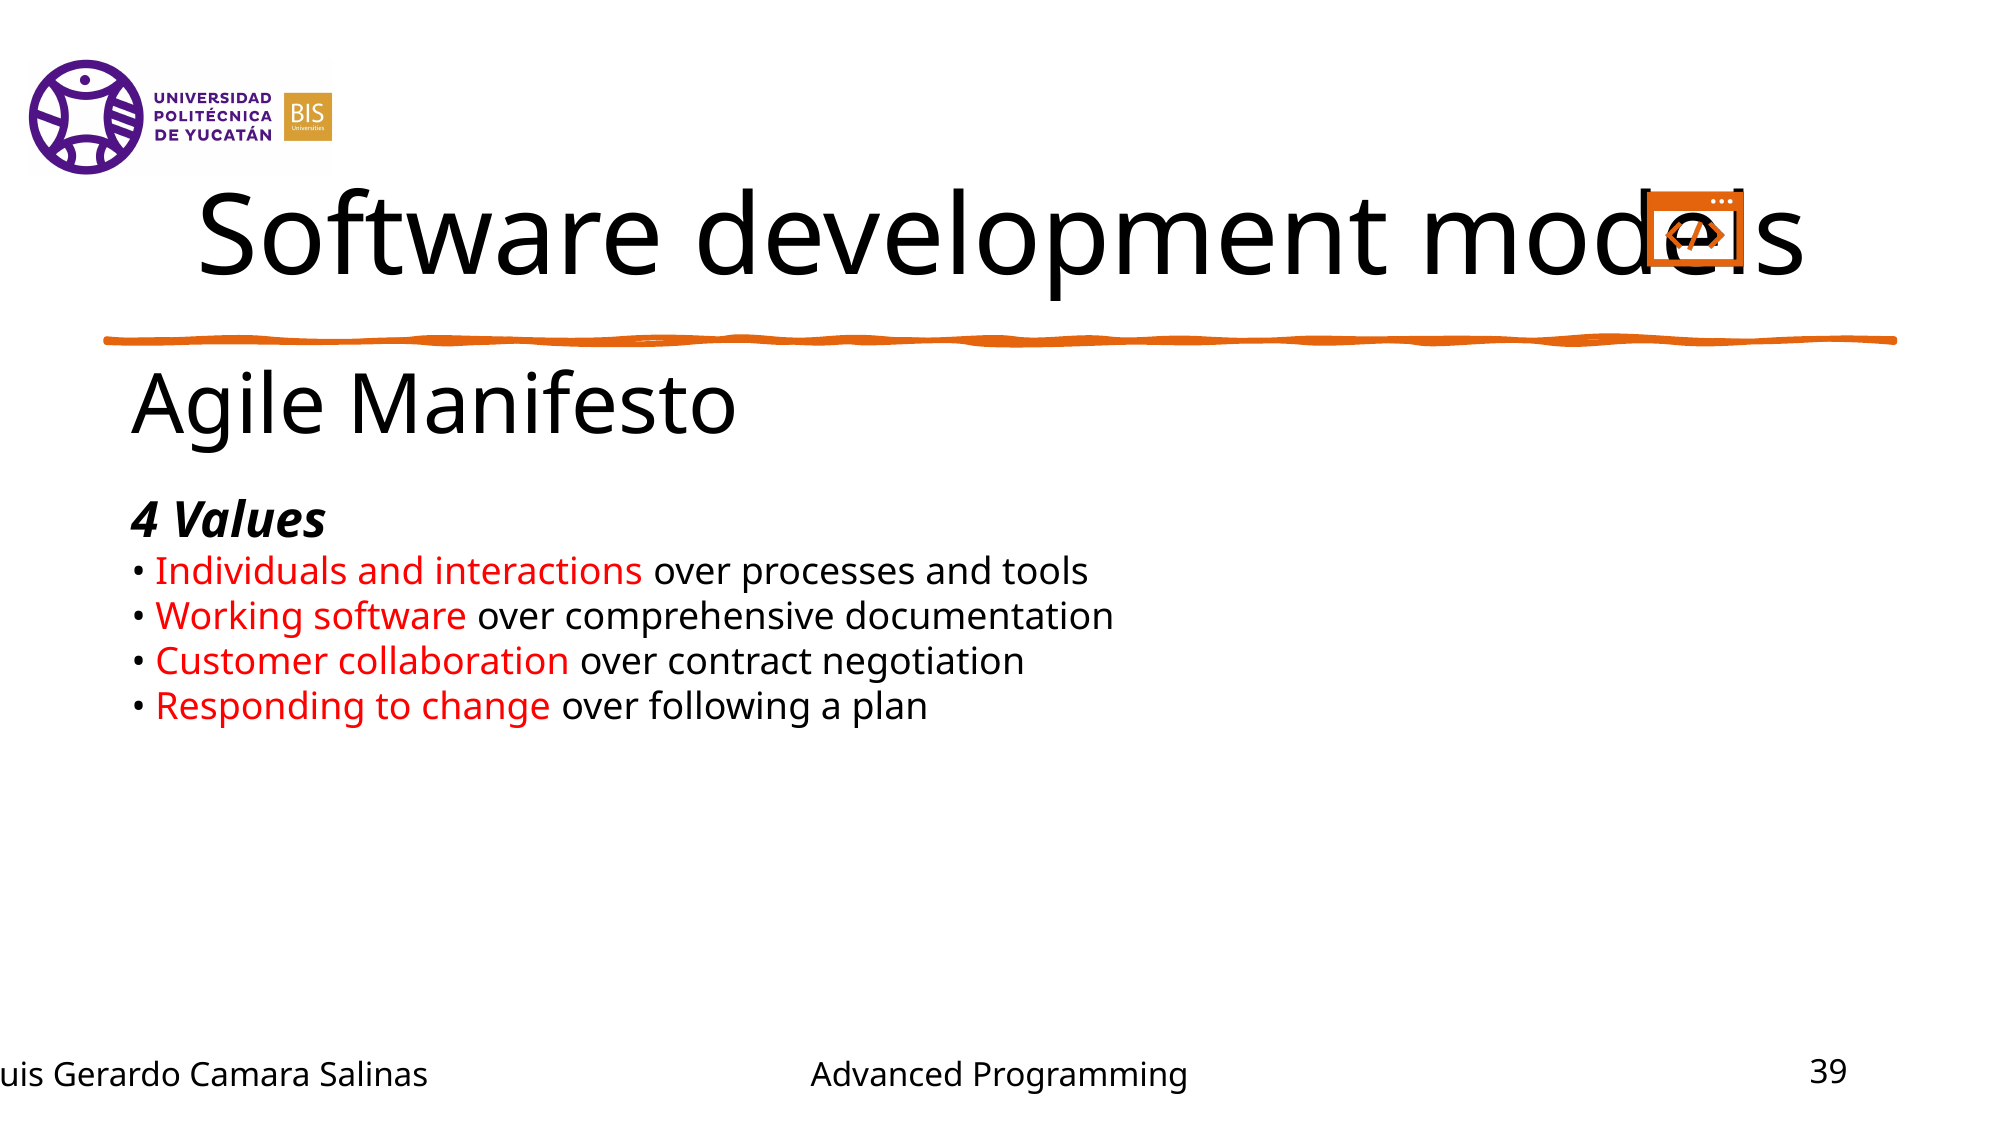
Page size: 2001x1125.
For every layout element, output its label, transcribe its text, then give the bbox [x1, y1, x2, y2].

slide_number 39 [1412, 1042, 1863, 1103]
text_box Agile Manifesto [116, 342, 1842, 458]
footer Advanced Programming [662, 1042, 1338, 1103]
picture [28, 59, 333, 175]
picture [1637, 171, 1753, 287]
text_box Luis Gerardo Camara Salinas [0, 1042, 543, 1103]
text_box 4 Values • Individuals and interactions over processes and tools • Working software over comprehensive documentation • Customer collaboration over contract negotiation • Responding to change over following a plan [116, 479, 1753, 735]
title Software development models [140, 120, 1865, 338]
